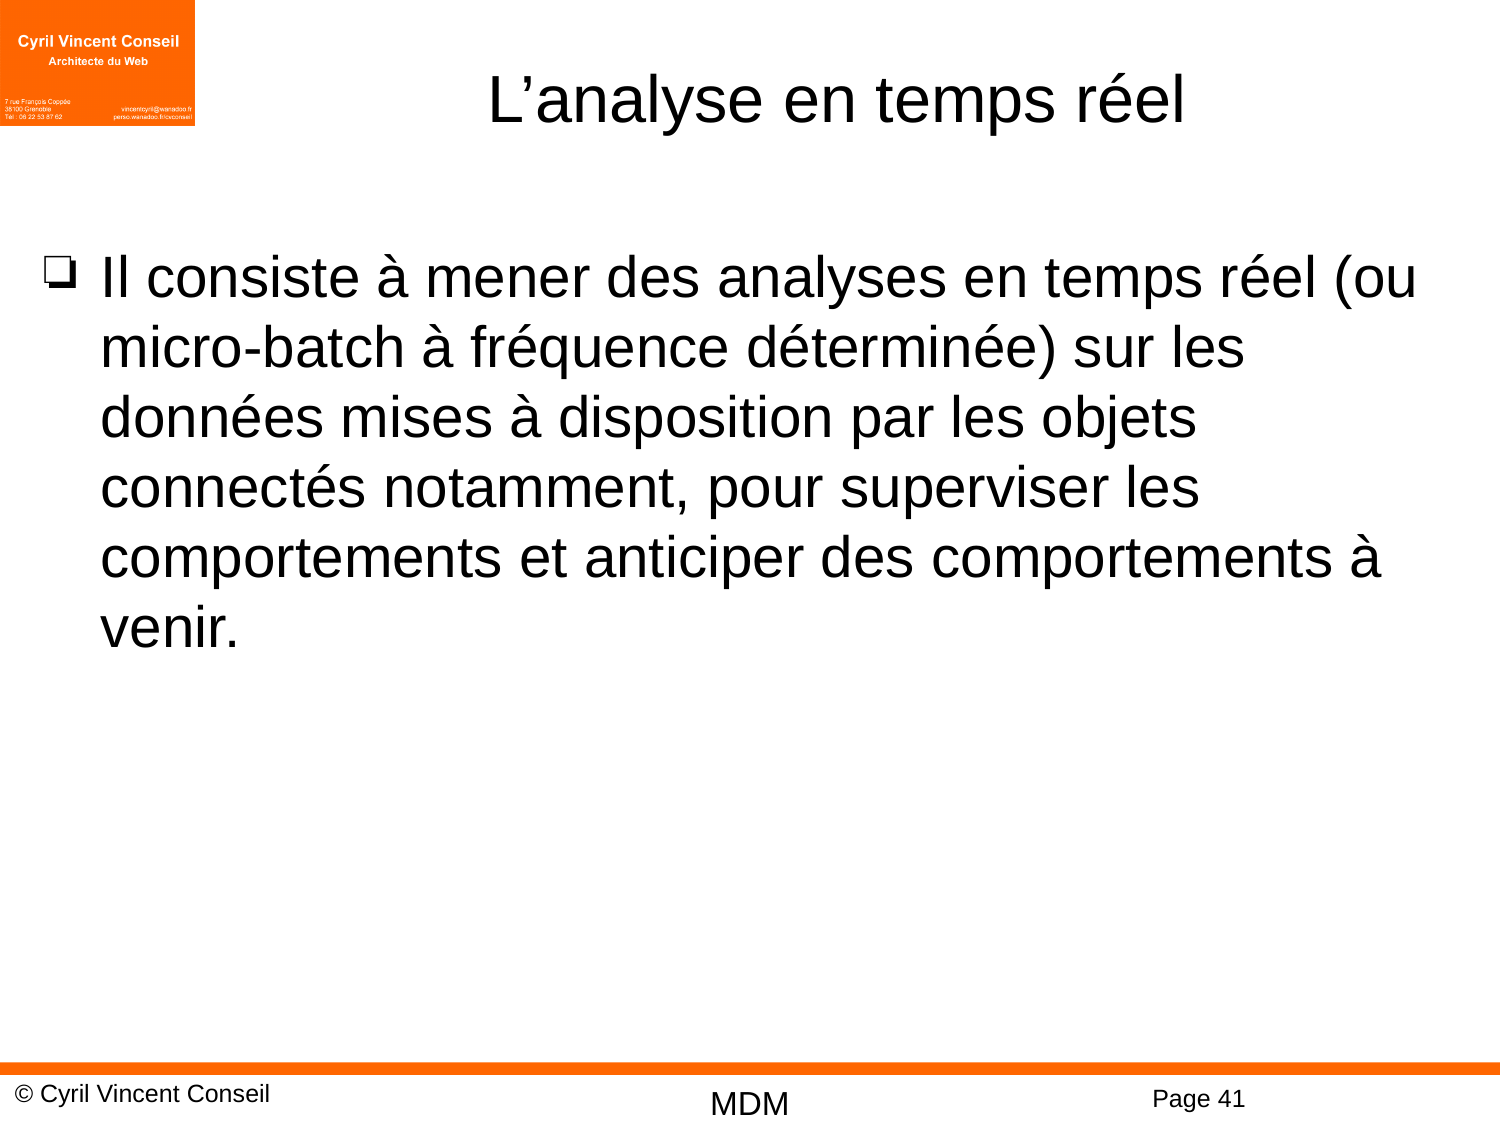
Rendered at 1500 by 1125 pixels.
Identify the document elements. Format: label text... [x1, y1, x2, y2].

list Il consiste à mener des analyses en temps réel (ou micro-batch à fréquence déterminée) sur les données mises à disposition par les objets connectés notamment, pour superviser les comportements et anticiper des comportements à venir. [29, 231, 1468, 1059]
picture [0, 0, 195, 126]
title L’analyse en temps réel [194, 2, 1480, 190]
